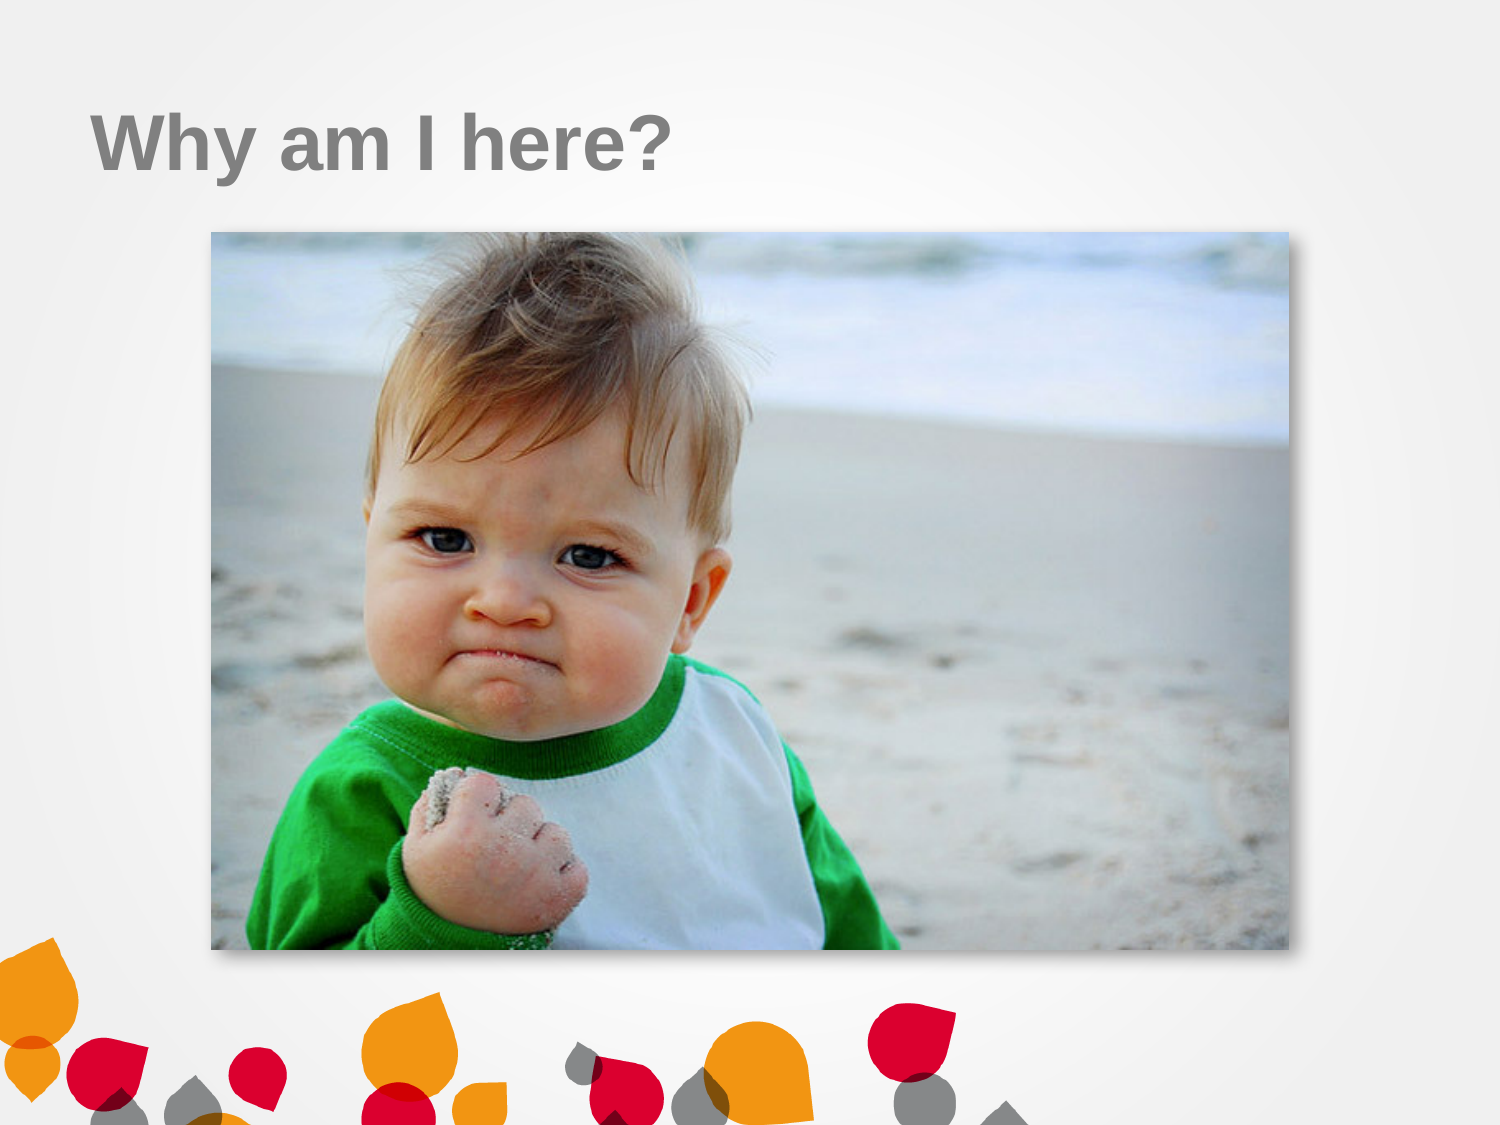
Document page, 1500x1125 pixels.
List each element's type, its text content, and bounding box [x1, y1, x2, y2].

picture [0, 0, 1500, 1125]
title Why am I here? [75, 45, 1425, 233]
